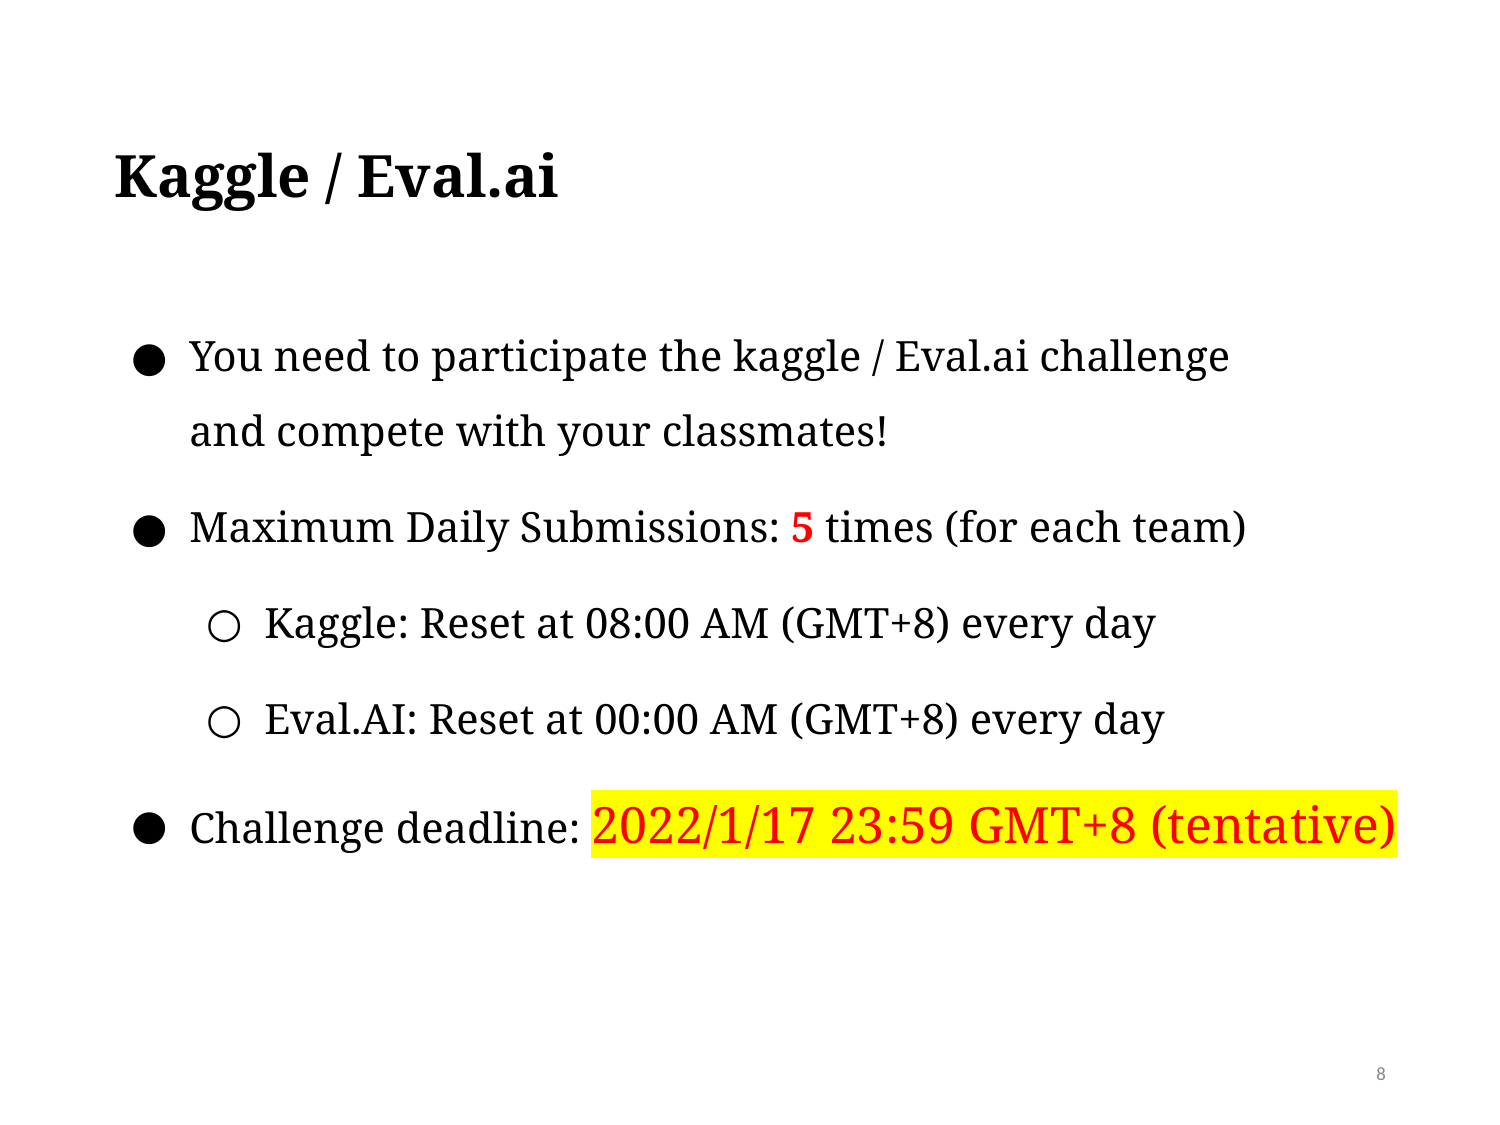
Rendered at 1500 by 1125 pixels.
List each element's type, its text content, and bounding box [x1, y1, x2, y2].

text_box You need to participate the kaggle / Eval.ai challenge and compete with your classmates! Maximum Daily Submissions: 5 times (for each team) Kaggle: Reset at 08:00 AM (GMT+8) every day Eval.AI: Reset at 00:00 AM (GMT+8) every day Challenge deadline: 2022/1/17 23:59 GMT+8 (tentative) [103, 299, 1464, 1014]
title Kaggle / Eval.ai [103, 59, 1397, 278]
slide_number ‹#› [1059, 1042, 1397, 1103]
